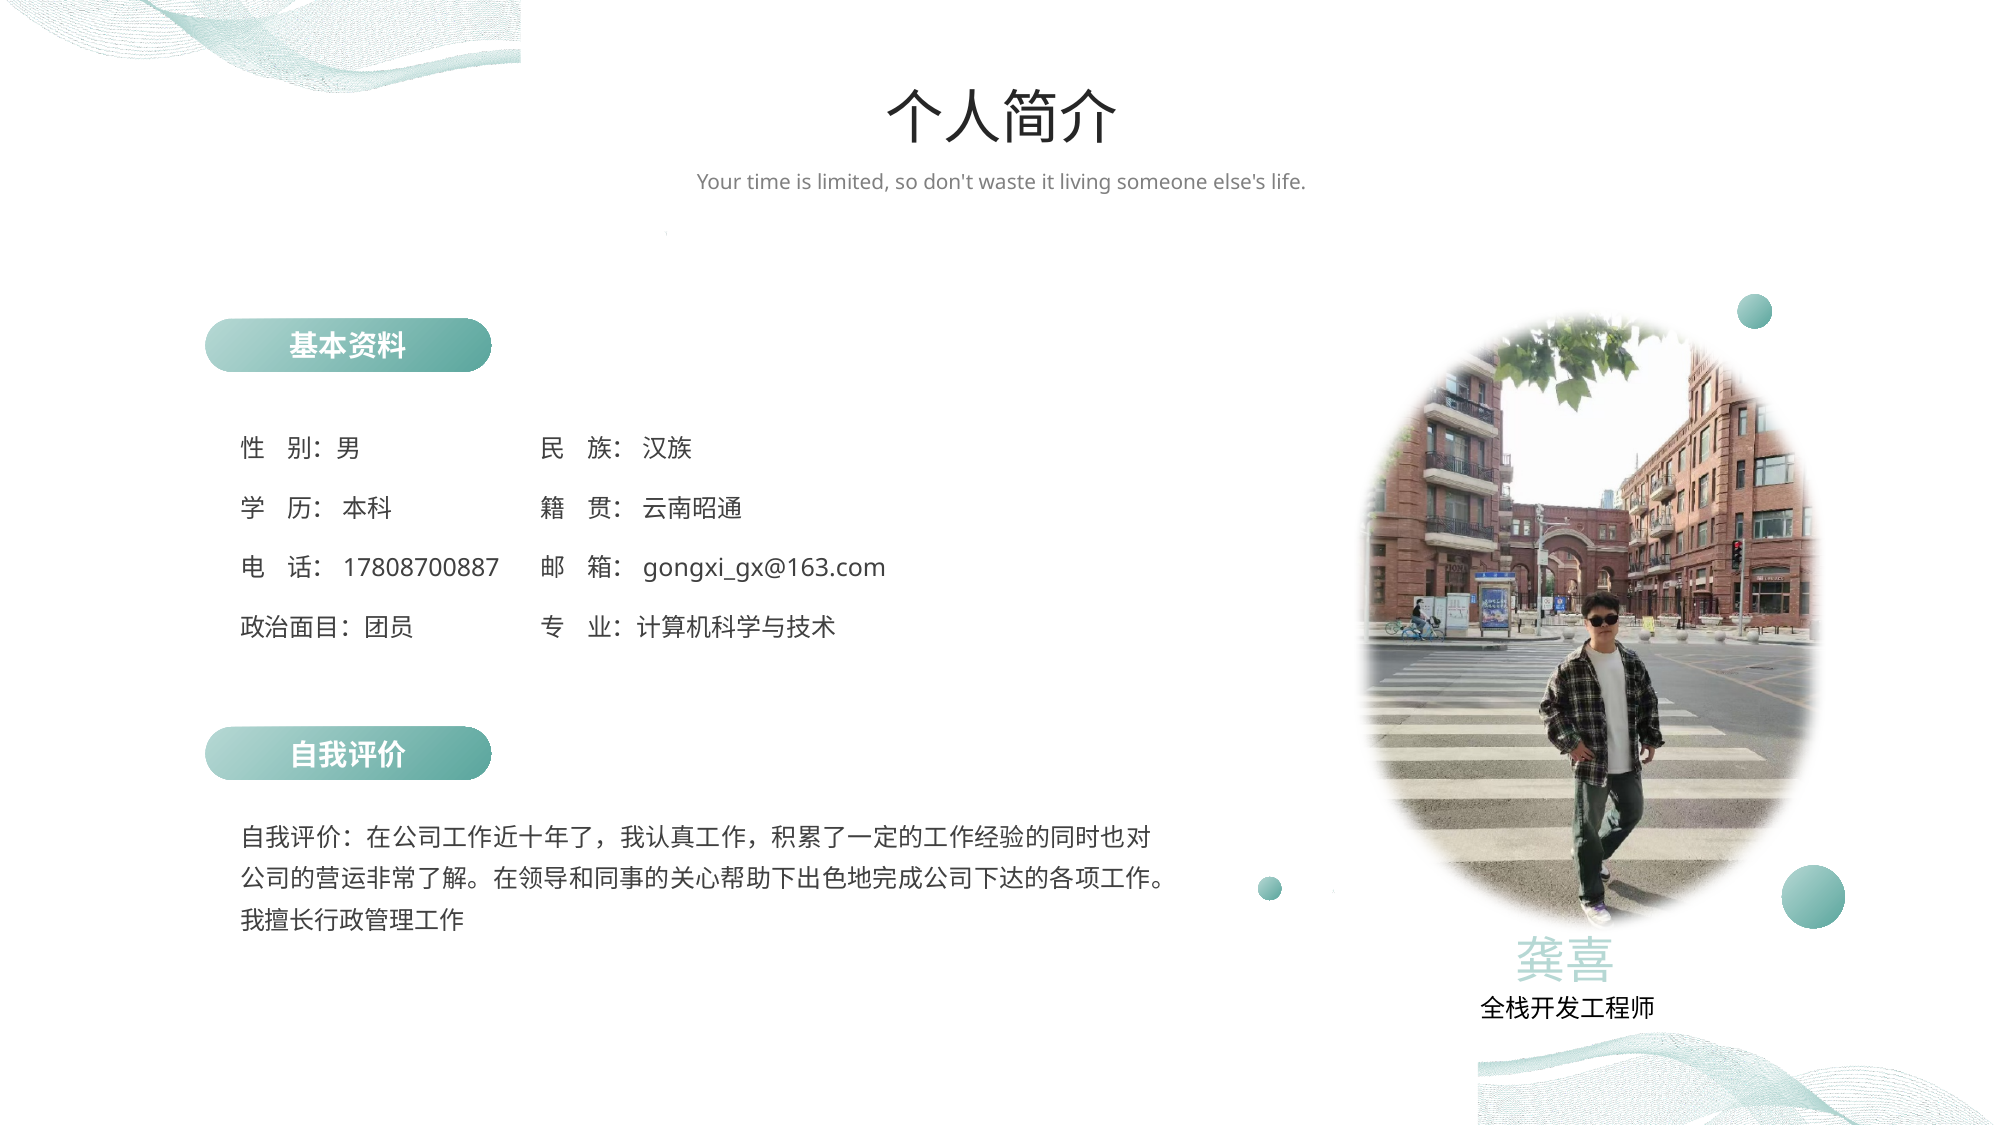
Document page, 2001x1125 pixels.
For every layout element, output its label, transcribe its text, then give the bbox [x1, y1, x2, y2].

text_box [1257, 875, 1283, 902]
text_box [1826, 866, 1846, 927]
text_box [1454, 933, 1673, 1031]
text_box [544, 73, 1459, 202]
text_box 性 别：男 民 族： 汉族 学 历： 本科 籍 贯： 云南昭通 电 话：17808700887 邮 箱：gongxi_gx@163.com 政治面目：团员 专 业：计算机科学与技术 自我评价：在公司工作近十年了，我认真工作，积累了一定的工作经验的同时也对公司的营运非常了解。在领导和同事的关心帮助下出色地完成公司下达的各项工作。我擅长行政管理工作 [225, 394, 1168, 943]
picture [1353, 306, 1826, 933]
text_box 基本资料 [204, 317, 493, 373]
text_box 自我评价 [204, 725, 493, 781]
text_box [1737, 293, 1772, 306]
